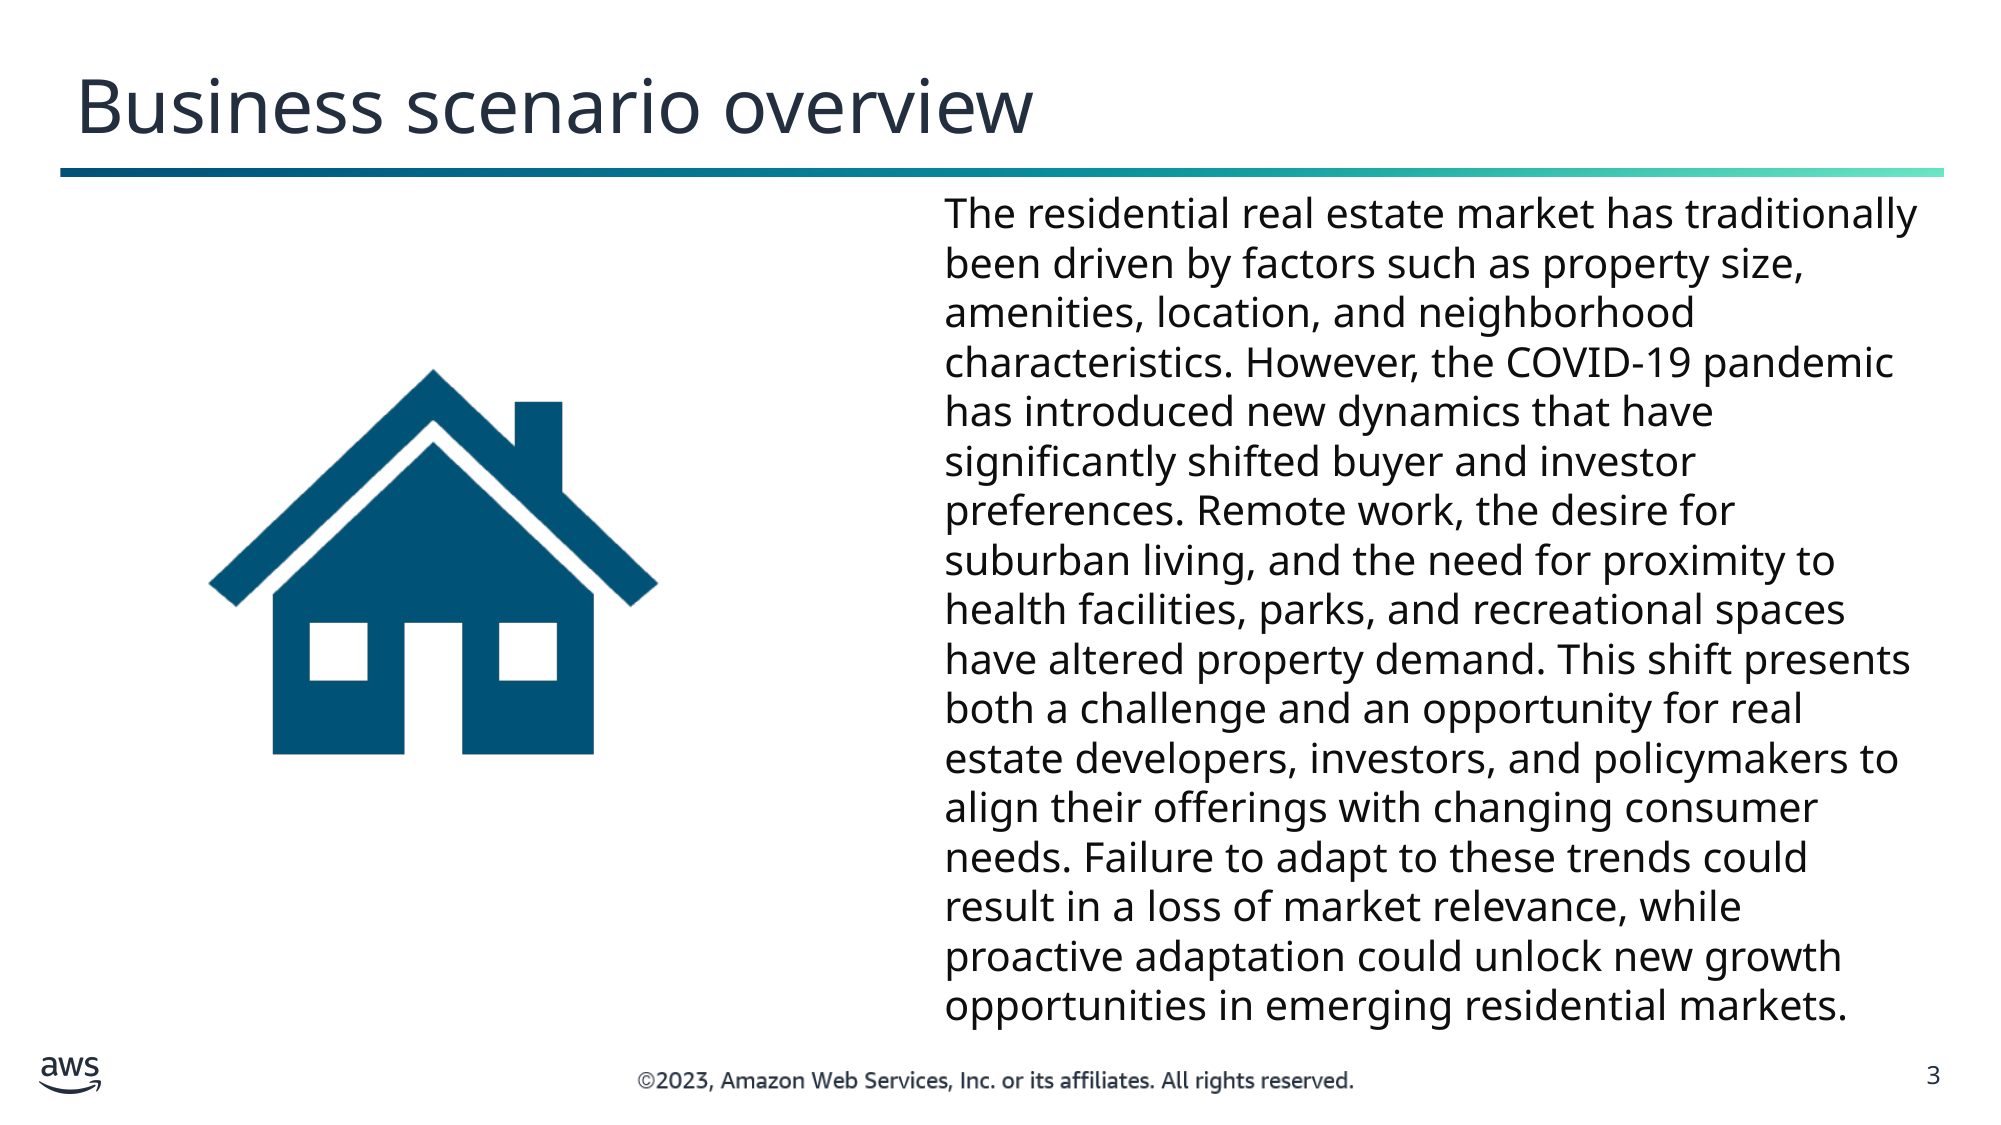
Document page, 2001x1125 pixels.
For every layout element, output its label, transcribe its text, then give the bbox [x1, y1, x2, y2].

picture [681, 168, 1944, 177]
picture [39, 1057, 101, 1094]
picture [621, 1057, 1378, 1109]
list The residential real estate market has traditionally been driven by factors such as property size, amenities, location, and neighborhood characteristics. However, the COVID-19 pandemic has introduced new dynamics that have significantly shifted buyer and investor preferences. Remote work, the desire for suburban living, and the need for proximity to health facilities, parks, and recreational spaces have altered property demand. This shift presents both a challenge and an opportunity for real estate developers, investors, and policymakers to align their offerings with changing consumer needs. Failure to adapt to these trends could result in a loss of market relevance, while proactive adaptation could unlock new growth opportunities in emerging residential markets. [929, 179, 1941, 1055]
slide_number 3 [1861, 1057, 1941, 1095]
picture [181, 310, 686, 815]
title Business scenario overview [60, 49, 1941, 170]
